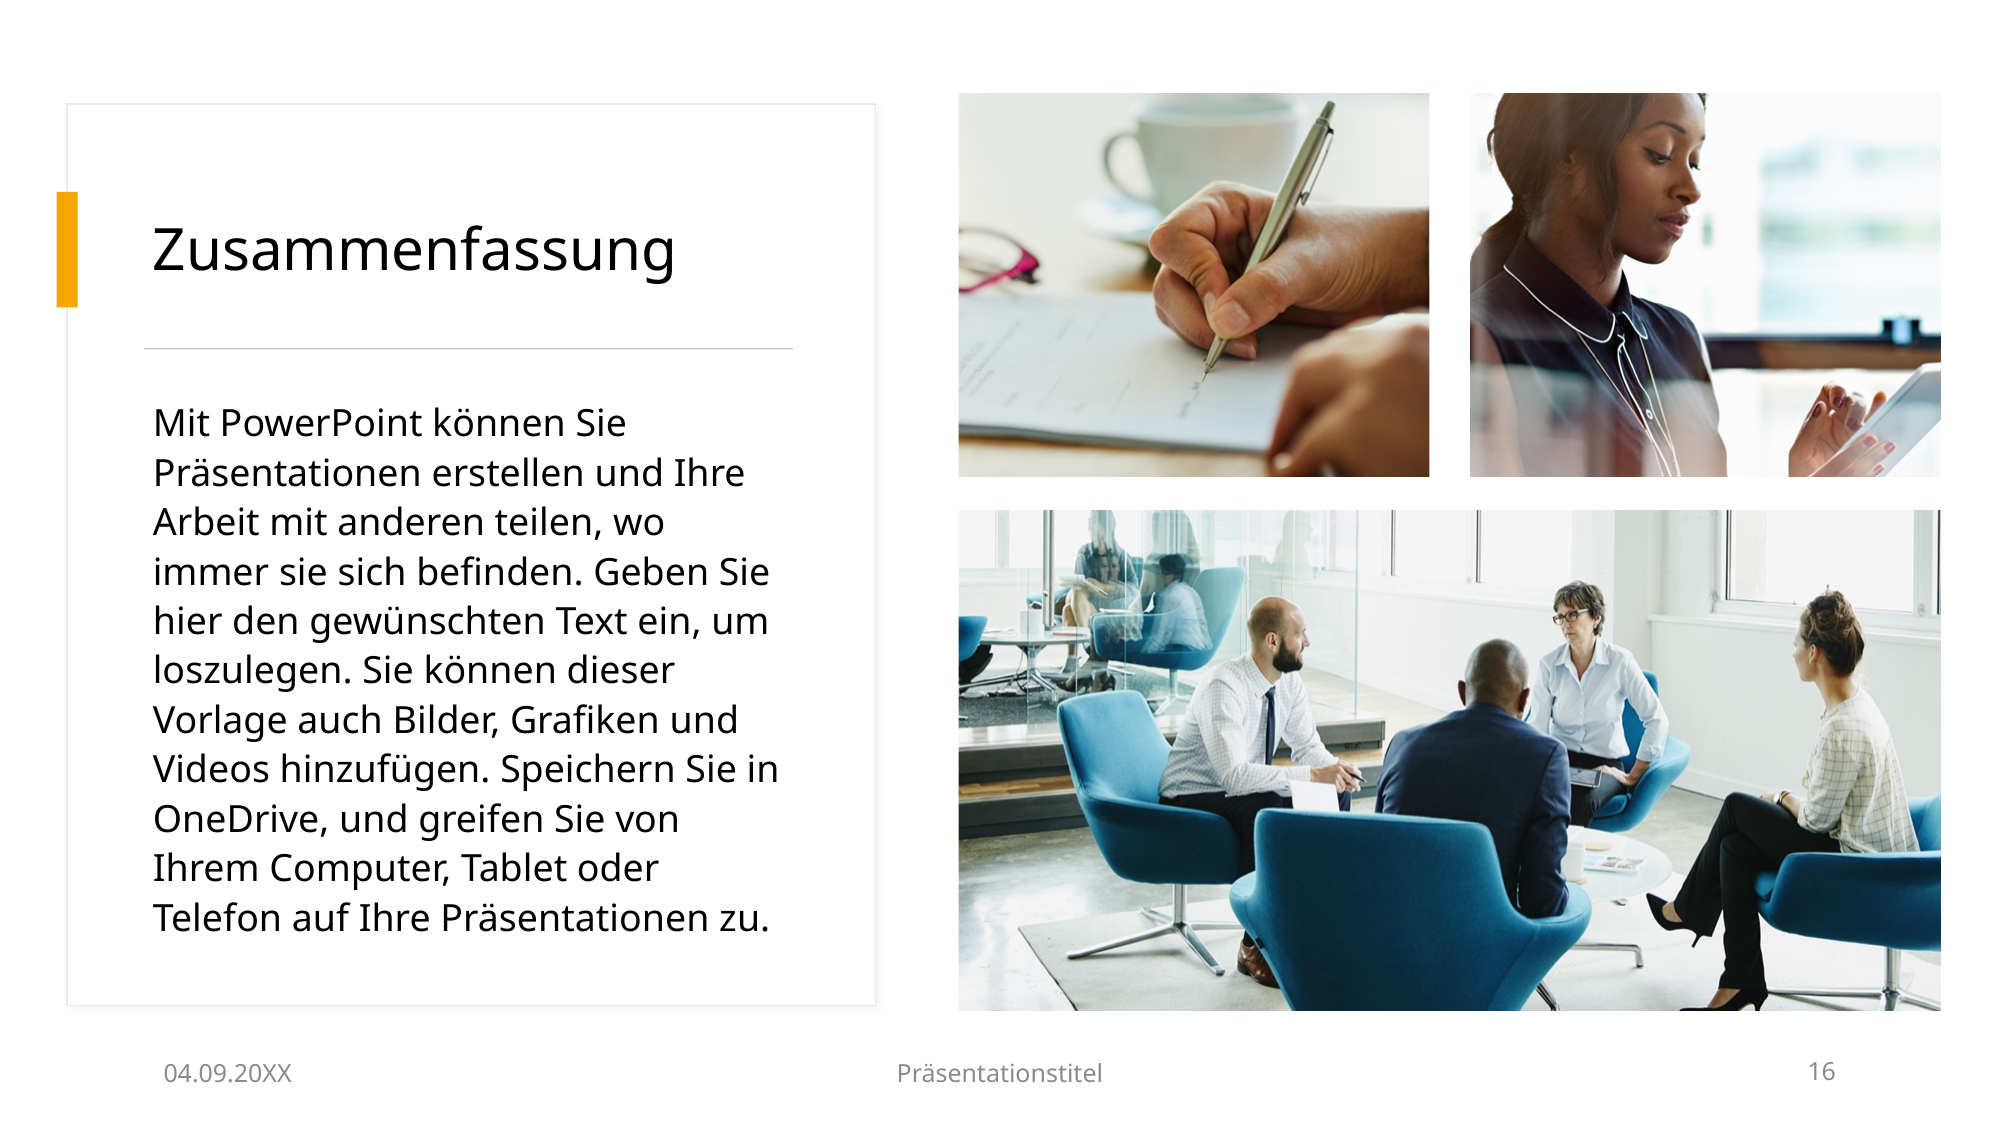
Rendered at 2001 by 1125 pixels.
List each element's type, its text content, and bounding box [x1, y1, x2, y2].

slide_number 16 [1401, 1042, 1851, 1103]
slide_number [148, 1042, 599, 1103]
footer Präsentationstitel [662, 1042, 1338, 1103]
picture [958, 509, 1941, 1011]
picture [1469, 92, 1941, 477]
title Zusammenfassung [138, 160, 804, 342]
list Mit PowerPoint können Sie Präsentationen erstellen und Ihre Arbeit mit anderen teilen, wo immer sie sich befinden. Geben Sie hier den gewünschten Text ein, um loszulegen. Sie können dieser Vorlage auch Bilder, Grafiken und Videos hinzufügen. Speichern Sie in OneDrive, und greifen Sie von Ihrem Computer, Tablet oder Telefon auf Ihre Präsentationen zu. [138, 386, 804, 950]
picture [958, 92, 1430, 477]
